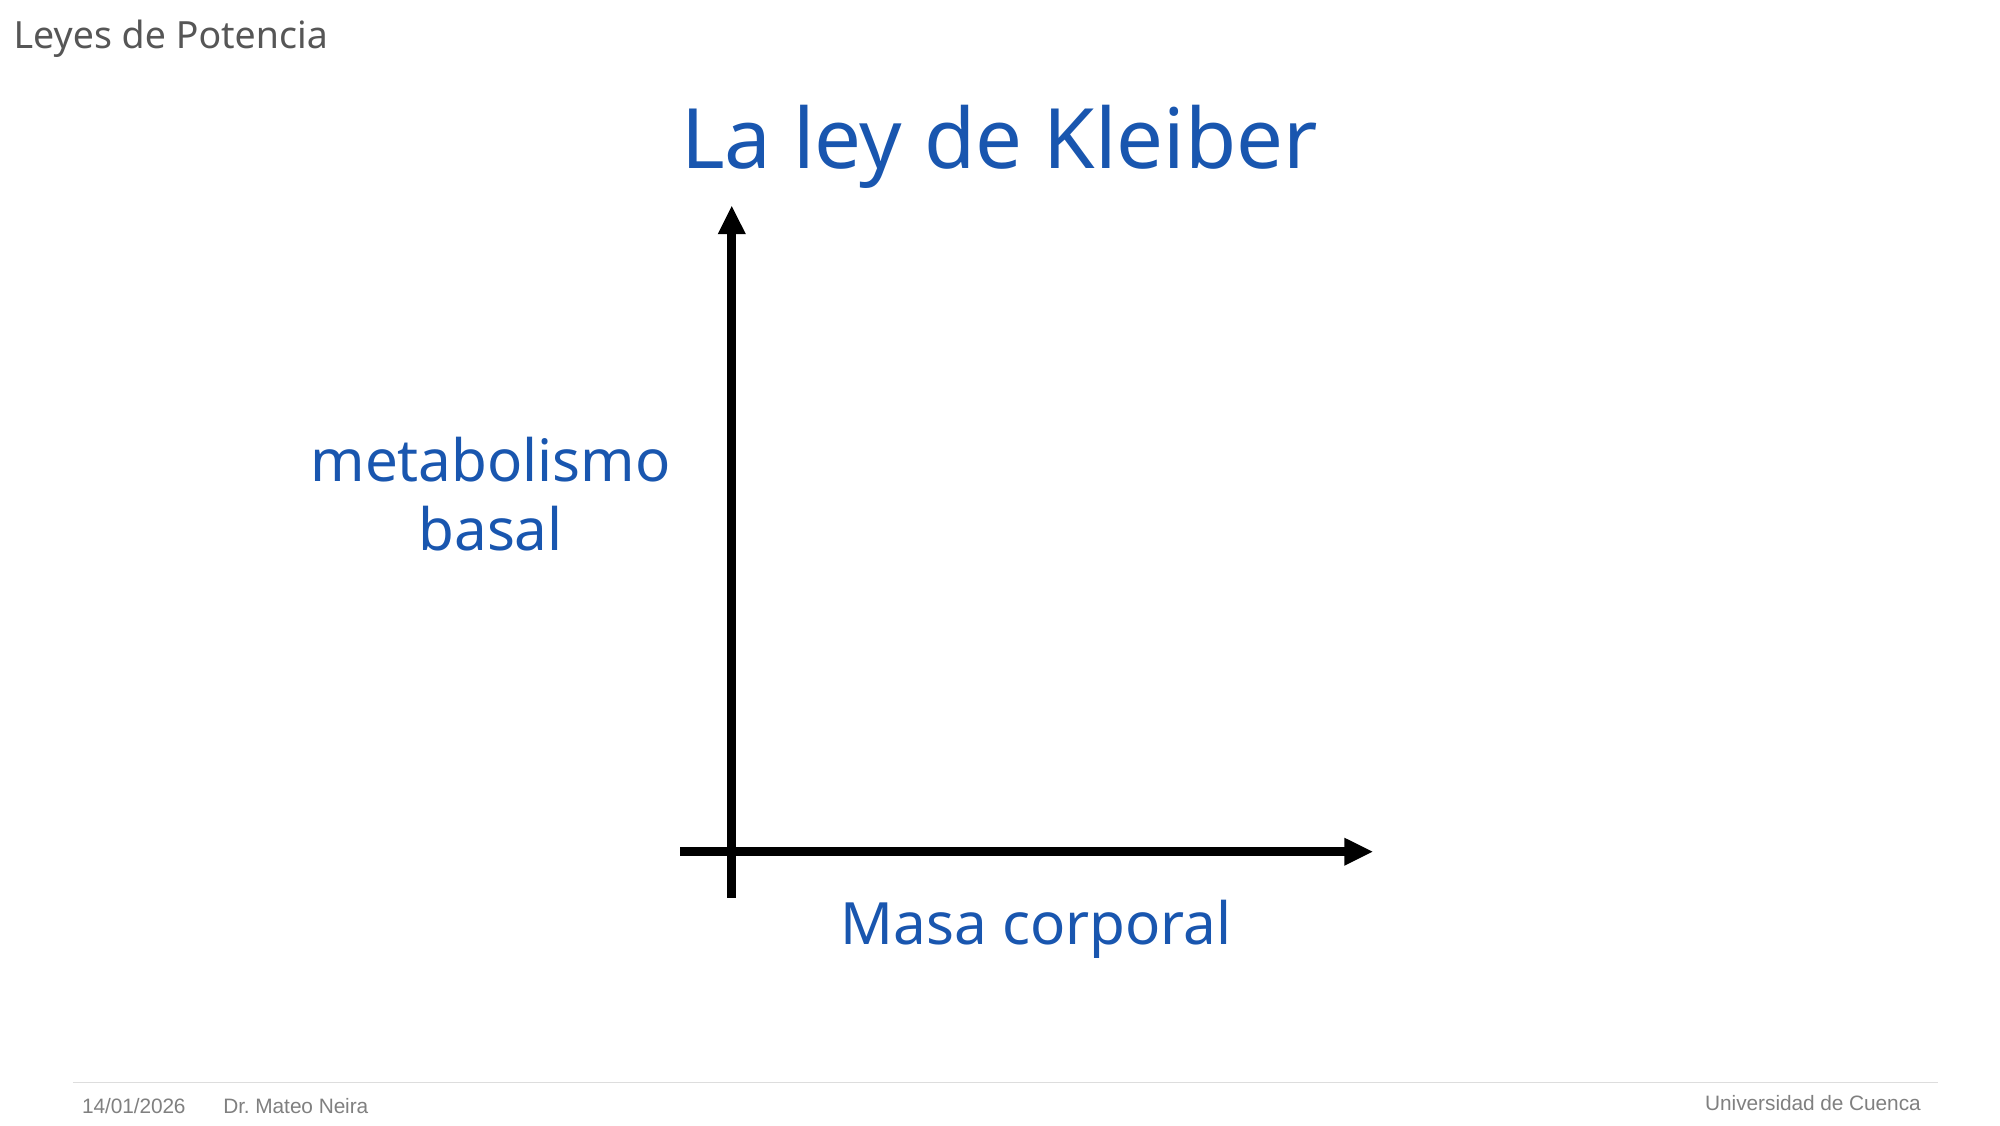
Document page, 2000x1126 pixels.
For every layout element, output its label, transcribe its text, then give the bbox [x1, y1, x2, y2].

text_box Masa corporal [1035, 878, 1340, 964]
text_box metabolismo basal [249, 415, 728, 570]
text_box La ley de Kleiber [249, 78, 1750, 193]
title Leyes de Potencia [13, 0, 1989, 67]
text_box Masa corporal [731, 878, 1023, 964]
